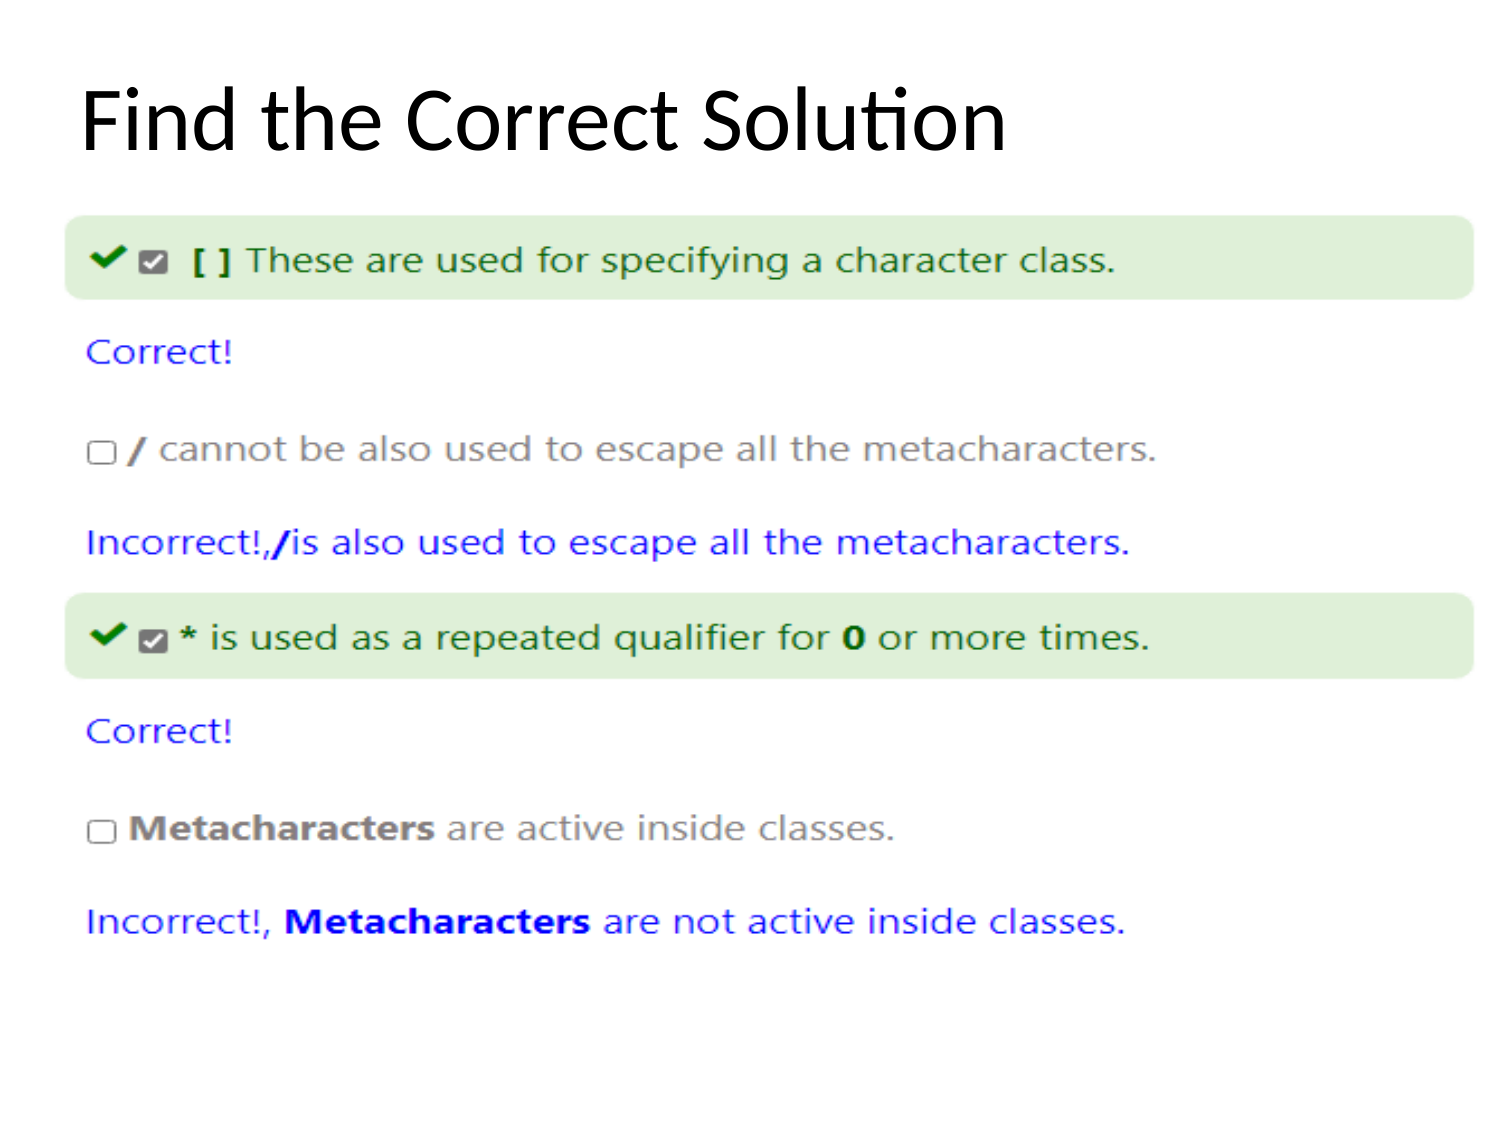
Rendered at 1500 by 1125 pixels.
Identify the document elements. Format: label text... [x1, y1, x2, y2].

title Find the Correct Solution [64, 42, 1415, 186]
picture [29, 195, 1500, 1083]
